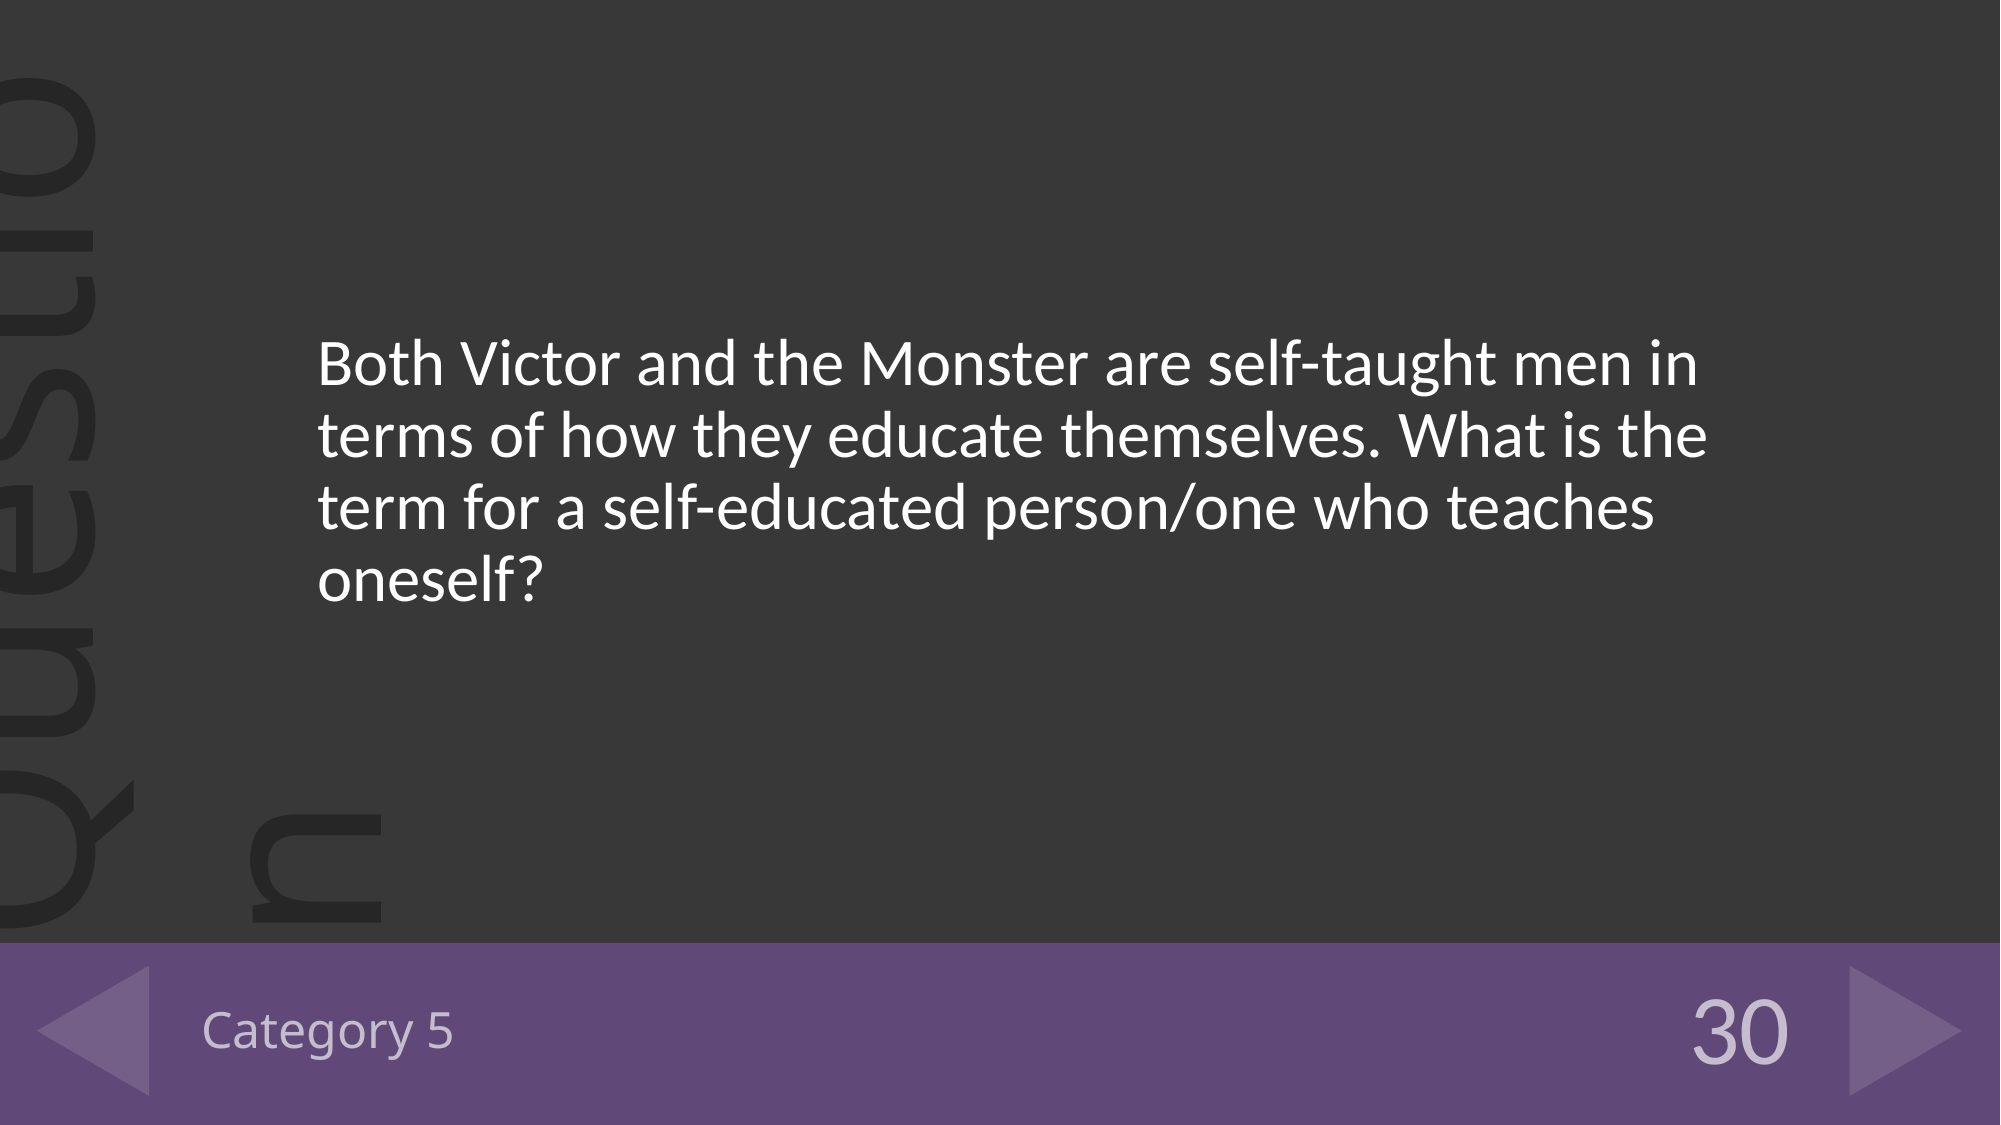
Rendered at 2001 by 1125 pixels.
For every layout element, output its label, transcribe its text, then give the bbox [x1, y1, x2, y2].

title Category 5 [185, 967, 1494, 1097]
list 30 [1494, 967, 1806, 1097]
list Both Victor and the Monster are self-taught men in terms of how they educate themselves. What is the term for a self-educated person/one who teaches oneself? [302, 307, 1760, 636]
